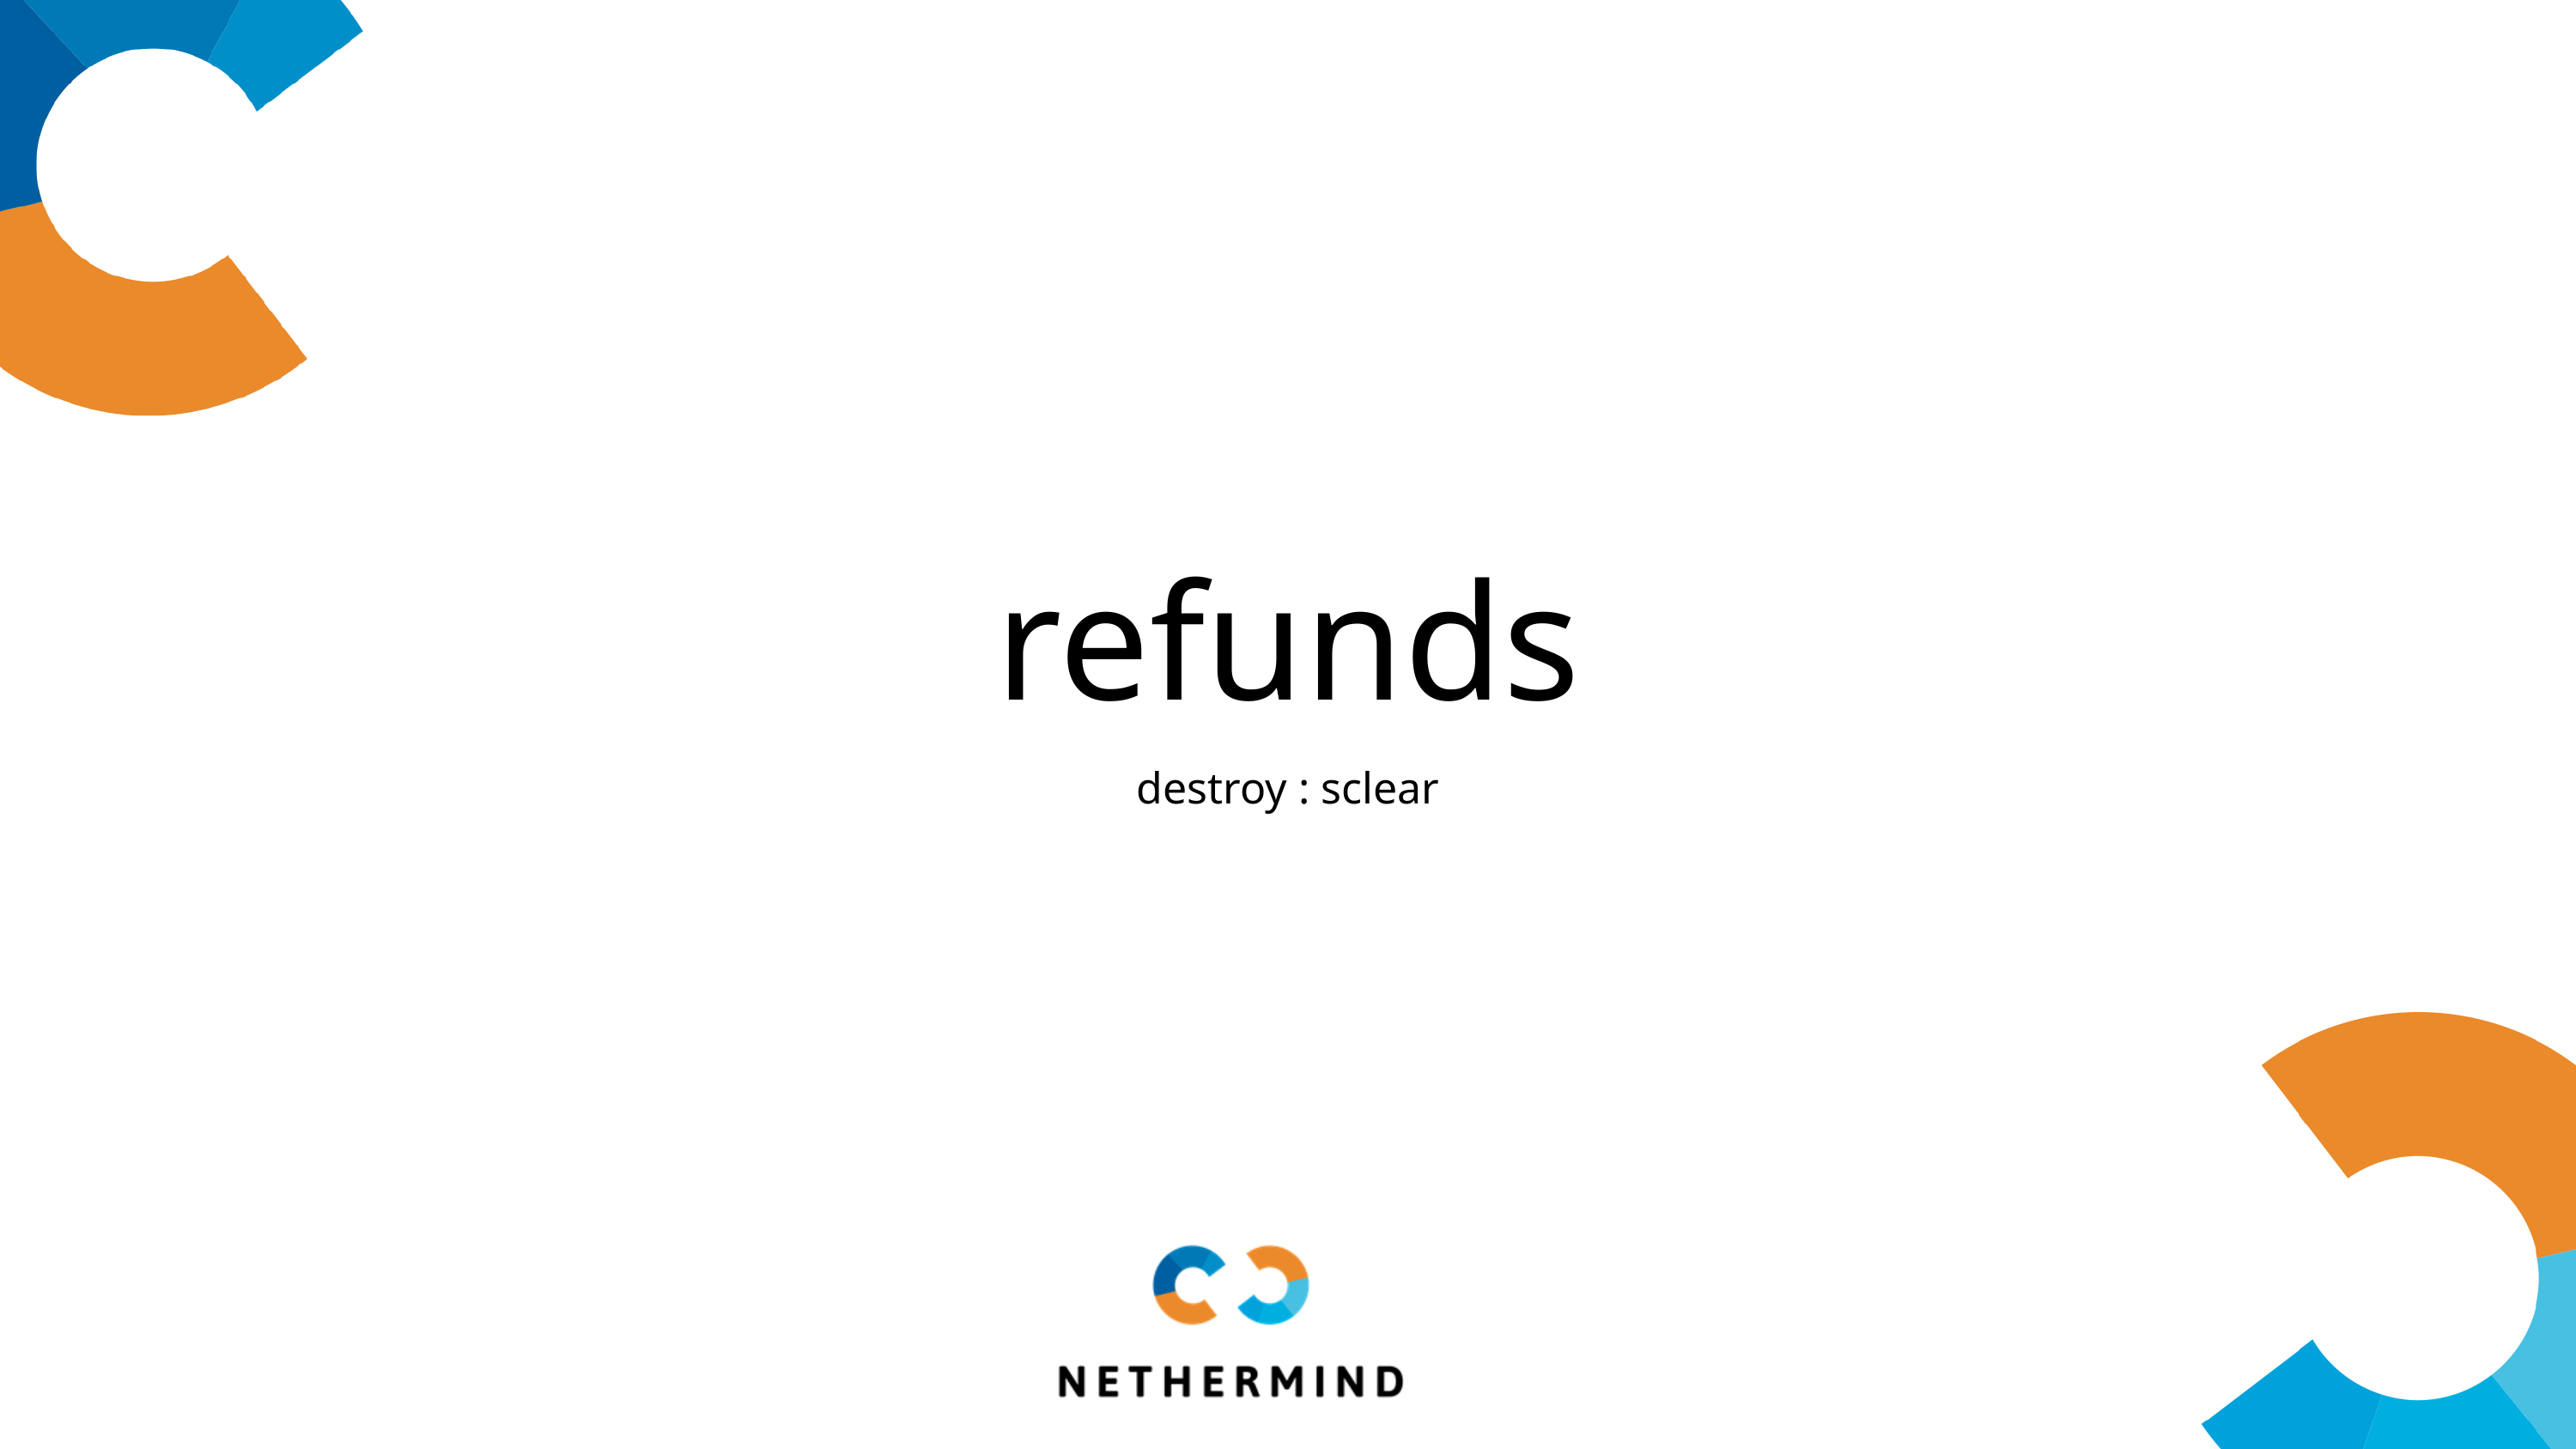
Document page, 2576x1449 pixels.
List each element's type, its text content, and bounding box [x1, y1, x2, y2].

title refunds [322, 237, 2254, 742]
subtitle destroy : sclear [322, 761, 2254, 1111]
picture [1049, 1194, 1430, 1449]
picture [0, 0, 456, 451]
picture [2181, 976, 2576, 1449]
